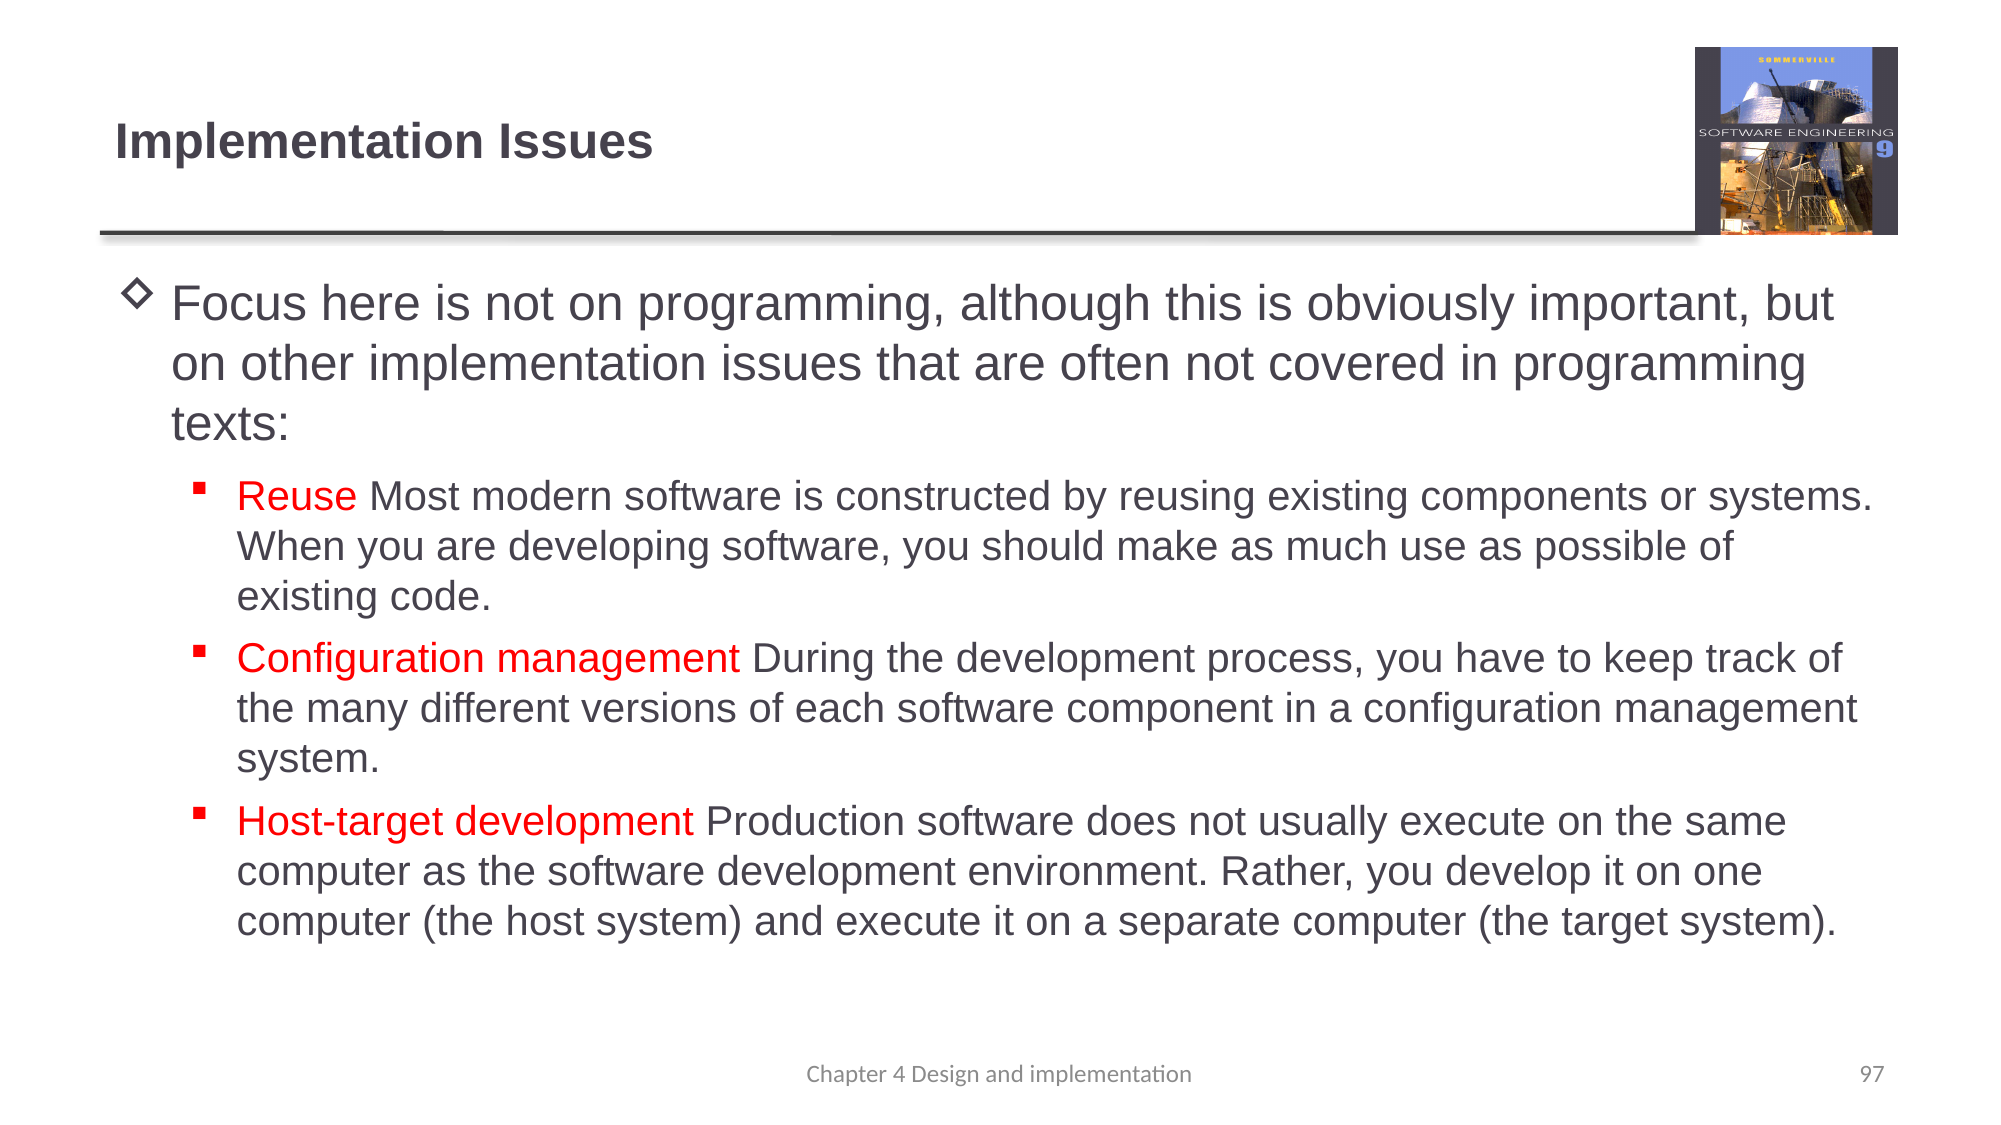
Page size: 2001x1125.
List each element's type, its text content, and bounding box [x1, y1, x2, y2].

title Implementation Issues [99, 44, 1696, 233]
picture [1696, 47, 1898, 235]
footer Chapter 4 Design and implementation [683, 1042, 1317, 1103]
list Focus here is not on programming, although this is obviously important, but on other implementation issues that are often not covered in programming texts: Reuse Most modern software is constructed by reusing existing components or systems. When you are developing software, you should make as much use as possible of existing code. Configuration management During the development process, you have to keep track of the many different versions of each software component in a configuration management system. Host-target development Production software does not usually execute on the same computer as the software development environment. Rather, you develop it on one computer (the host system) and execute it on a separate computer (the target system). [99, 262, 1900, 1005]
slide_number 97 [1433, 1042, 1900, 1103]
